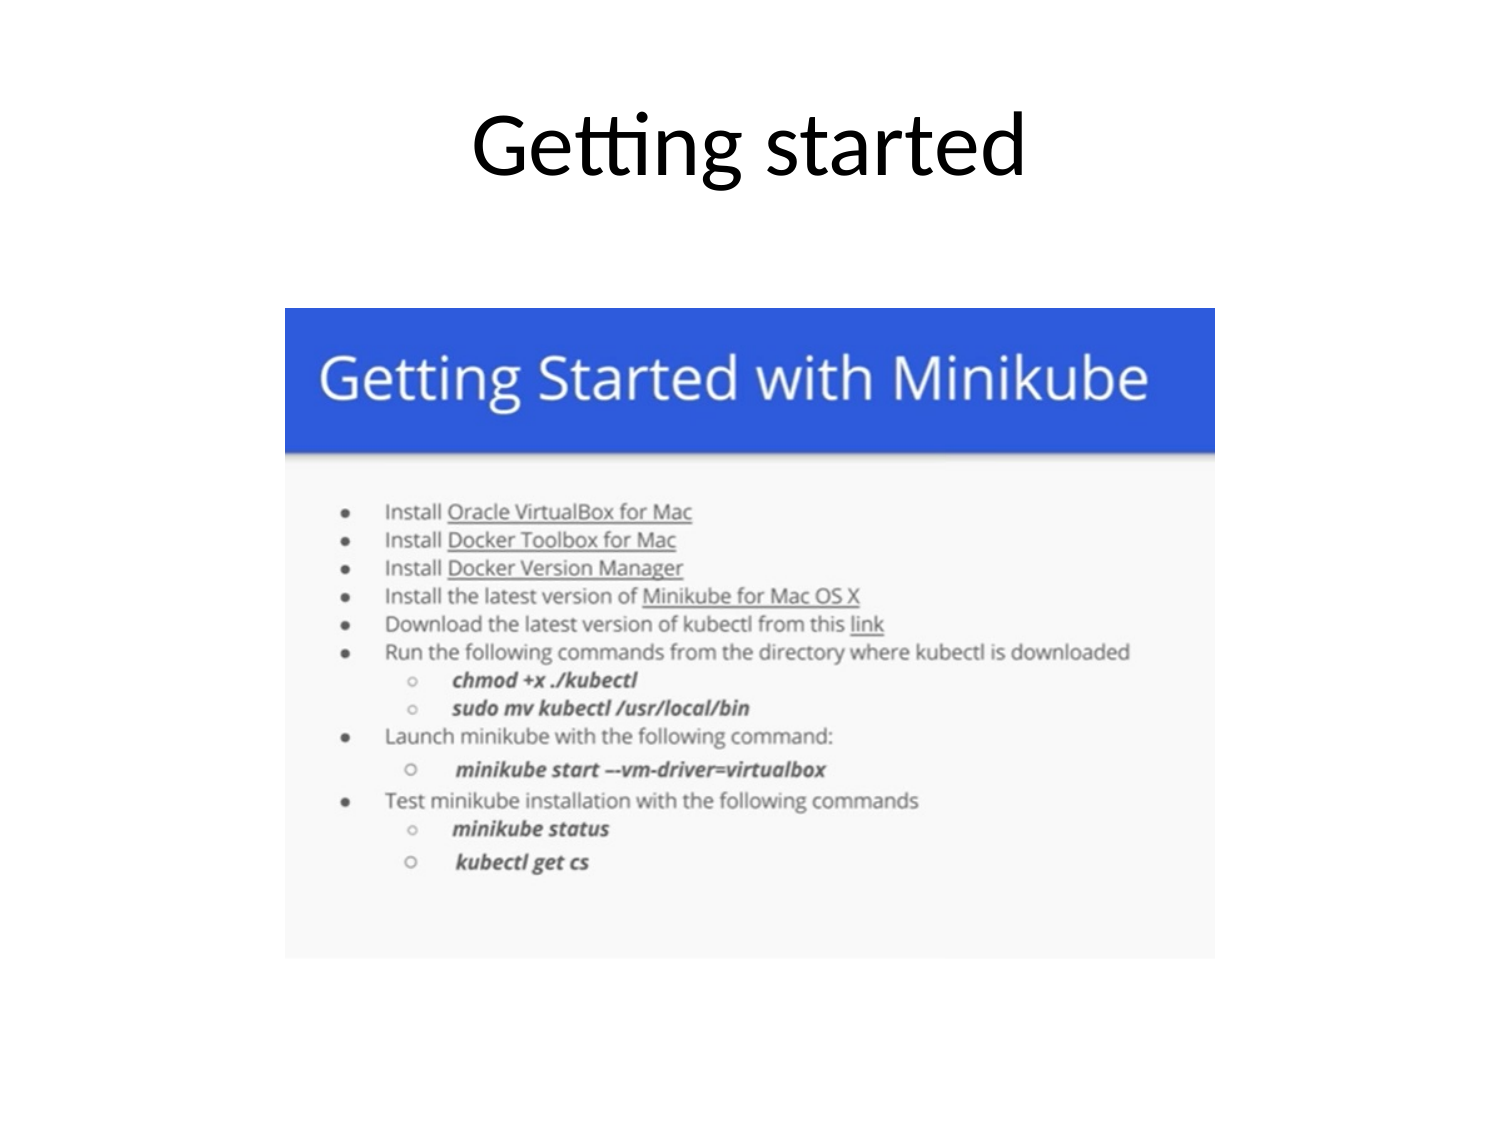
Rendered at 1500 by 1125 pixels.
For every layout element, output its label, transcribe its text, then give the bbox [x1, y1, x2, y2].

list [285, 308, 1215, 959]
title Getting started [75, 45, 1425, 233]
